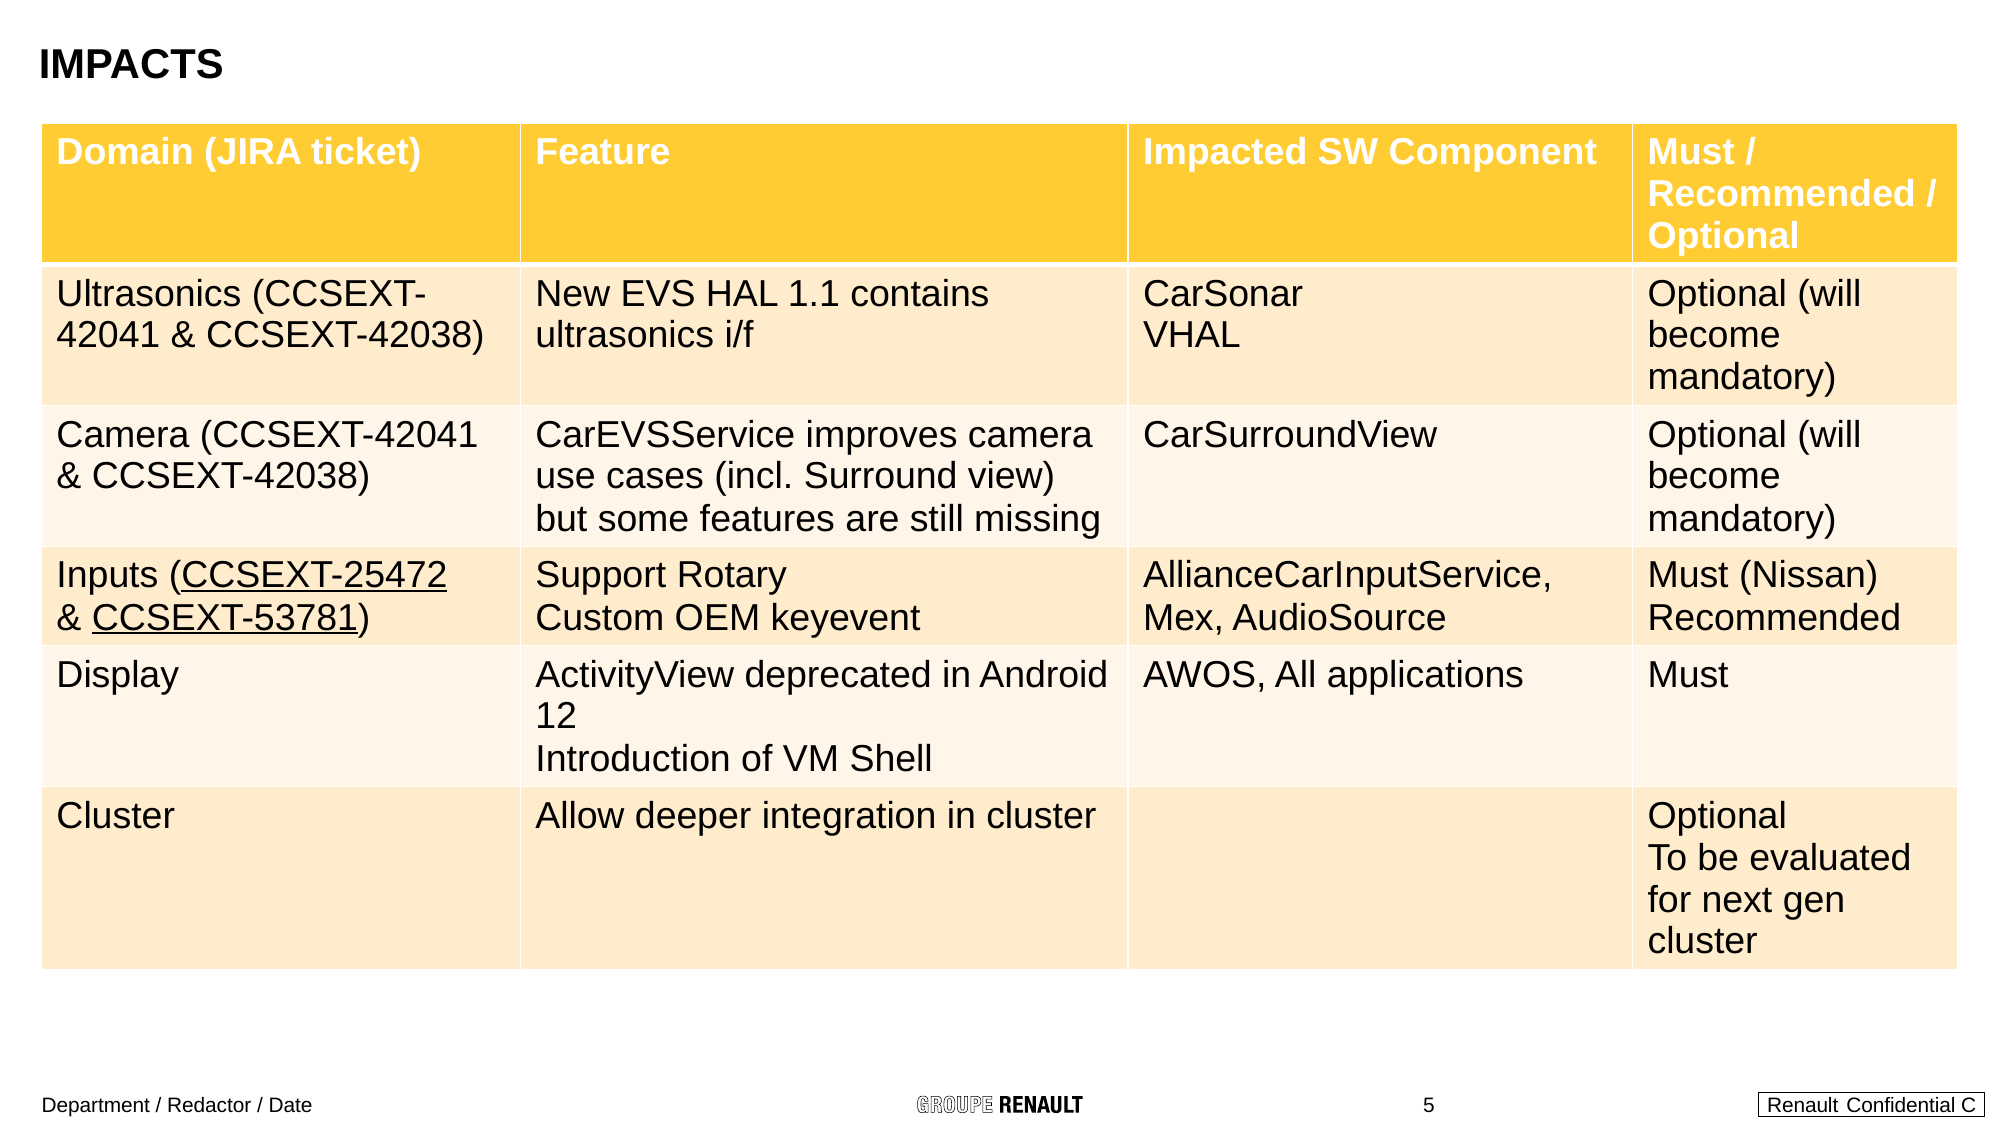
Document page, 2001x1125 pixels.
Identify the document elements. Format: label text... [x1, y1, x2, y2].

table_cell CarEVSService improves camera use cases (incl. Surround view) but some features are still missing [521, 406, 1127, 546]
table_cell Cluster [42, 787, 520, 969]
table_cell AllianceCarInputService, Mex, AudioSource [1129, 547, 1632, 645]
footer Department / Redactor / Date [41, 1083, 667, 1125]
table_cell Must [1633, 646, 1957, 786]
table_header Domain (JIRA ticket) [42, 124, 520, 262]
table_cell Optional (will become mandatory) [1633, 267, 1957, 405]
table_cell New EVS HAL 1.1 contains ultrasonics i/f [521, 267, 1127, 405]
table_cell Allow deeper integration in cluster [521, 787, 1127, 969]
table_cell Camera (CCSEXT-42041 & CCSEXT-42038) [42, 406, 520, 546]
table_header Must / Recommended / Optional [1633, 124, 1957, 262]
table_header Feature [521, 124, 1127, 262]
table_cell ActivityView deprecated in Android 12 Introduction of VM Shell [521, 646, 1127, 786]
table_cell Inputs (CCSEXT-25472 & CCSEXT-53781) [42, 547, 520, 645]
table_header Impacted SW Component [1129, 124, 1632, 262]
table_cell Optional (will become mandatory) [1633, 406, 1957, 546]
table_cell Support Rotary Custom OEM keyevent [521, 547, 1127, 645]
table_cell Optional To be evaluated for next gen cluster [1633, 787, 1957, 969]
table_cell AWOS, All applications [1129, 646, 1632, 786]
table_cell Display [42, 646, 520, 786]
table_cell Must (Nissan) Recommended [1633, 547, 1957, 645]
table_cell CarSonar VHAL [1129, 267, 1632, 405]
title Impacts [39, 41, 1959, 83]
table_cell CarSurroundView [1129, 406, 1632, 546]
table_cell Ultrasonics (CCSEXT-42041 & CCSEXT-42038) [42, 267, 520, 405]
table_cell [1129, 787, 1632, 969]
